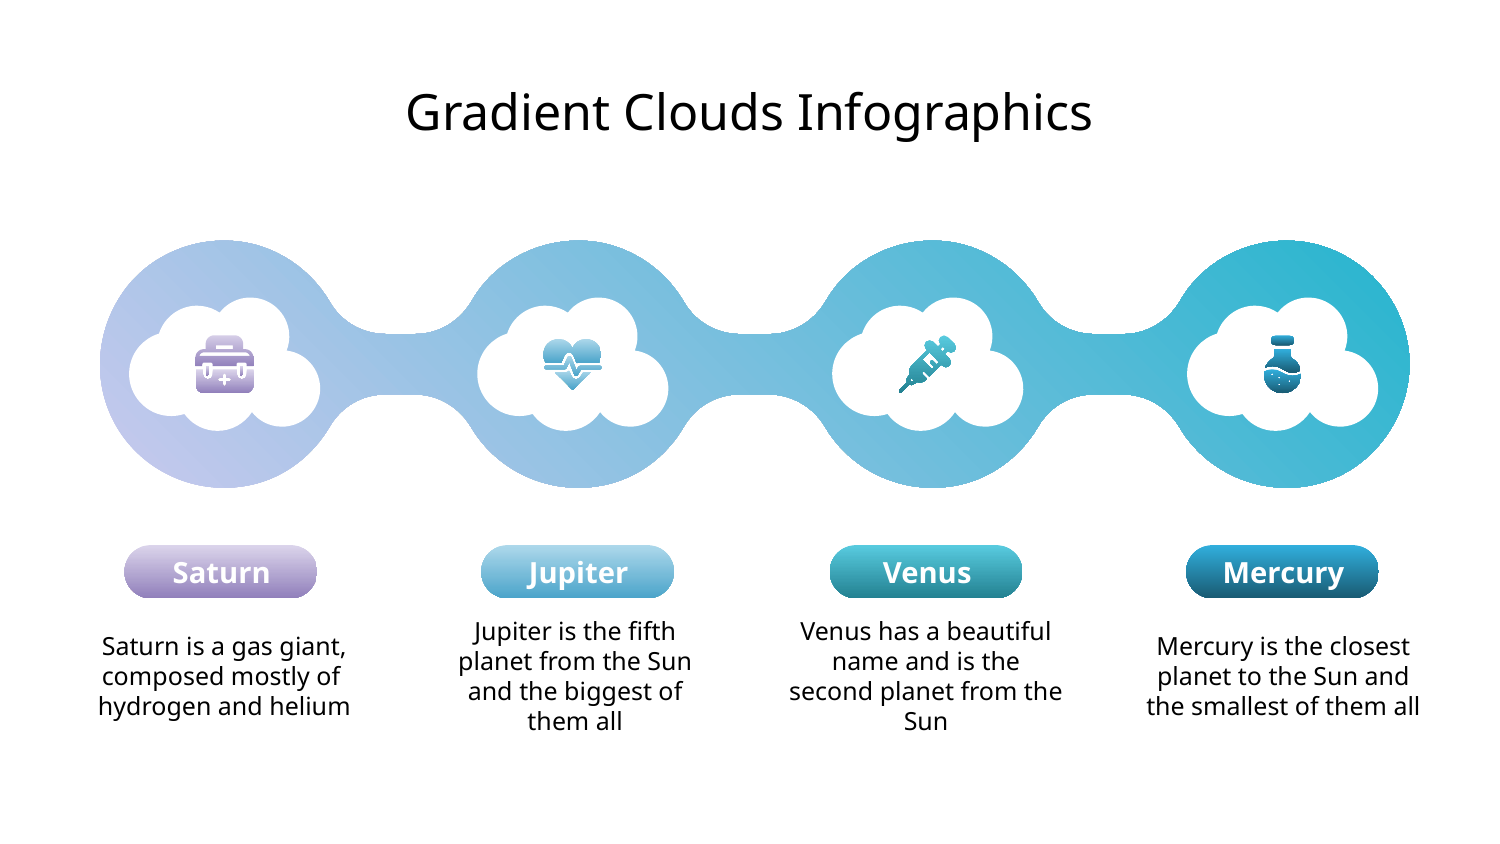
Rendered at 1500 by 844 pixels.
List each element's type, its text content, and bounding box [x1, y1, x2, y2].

text_box [899, 335, 957, 393]
title Gradient Clouds Infographics [75, 65, 1425, 160]
text_box [1367, 549, 1379, 594]
text_box [1010, 549, 1023, 595]
text_box Venus [842, 545, 1010, 599]
text_box [829, 549, 842, 595]
text_box [662, 549, 674, 594]
text_box Saturn is a gas giant, composed mostly of hydrogen and helium [70, 623, 379, 727]
text_box Saturn [137, 545, 305, 599]
text_box Jupiter [493, 545, 662, 599]
text_box [1186, 549, 1198, 594]
text_box Mercury [1198, 545, 1367, 599]
text_box [305, 549, 318, 595]
text_box [129, 297, 321, 431]
text_box [1187, 297, 1379, 431]
text_box [481, 549, 493, 594]
text_box [477, 297, 669, 431]
text_box Venus has a beautiful name and is the second planet from the Sun [772, 623, 1081, 727]
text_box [1263, 335, 1302, 394]
text_box Jupiter is the fifth planet from the Sun and the biggest of them all [421, 623, 730, 727]
text_box Mercury is the closest planet to the Sun and the smallest of them all [1128, 623, 1437, 727]
text_box [124, 549, 137, 595]
text_box [100, 240, 1410, 488]
text_box [832, 297, 1024, 431]
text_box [195, 334, 254, 394]
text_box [543, 338, 603, 390]
